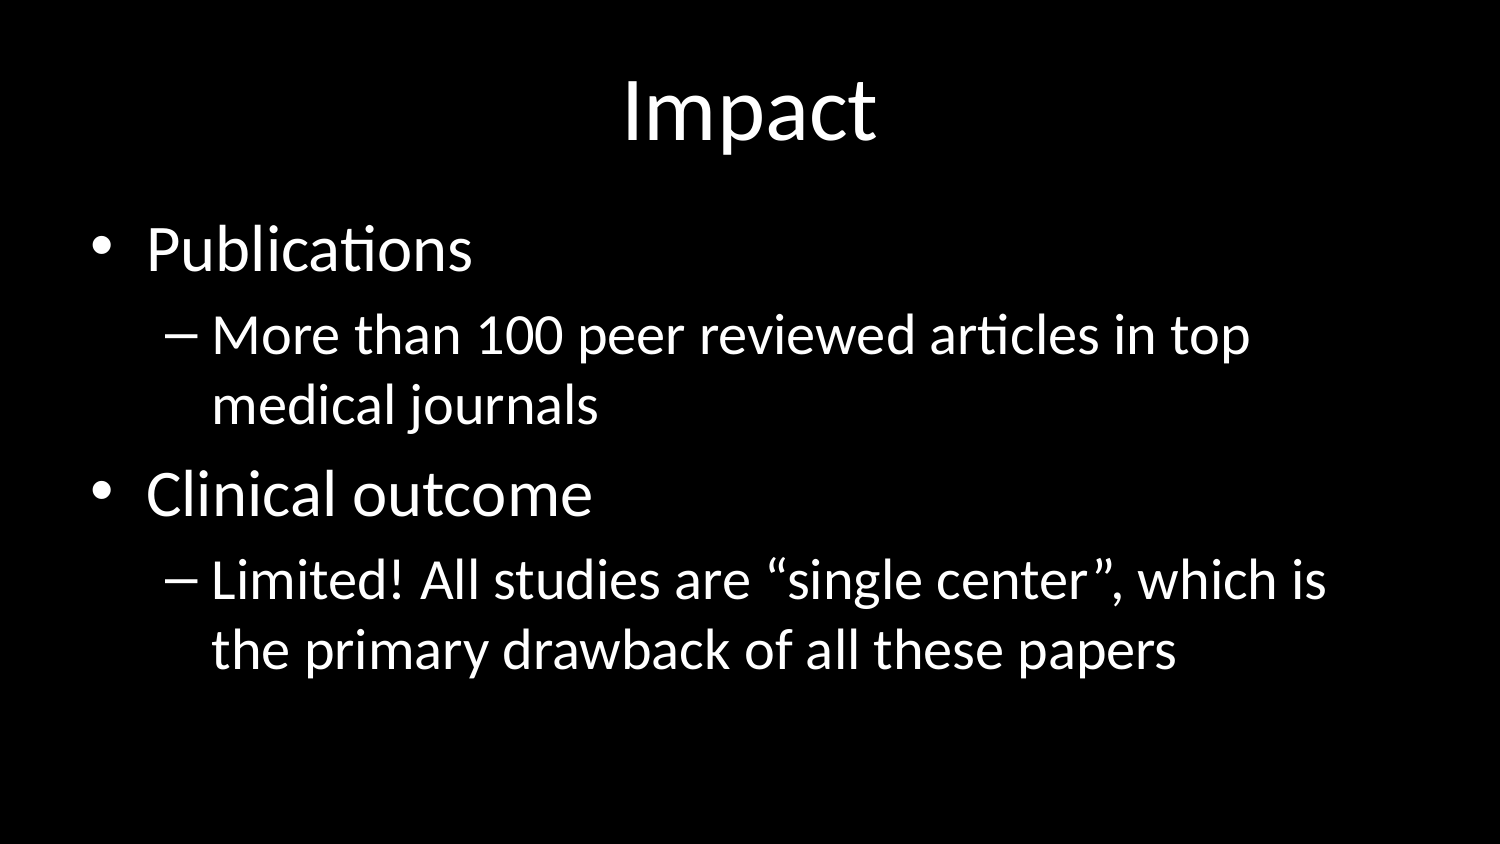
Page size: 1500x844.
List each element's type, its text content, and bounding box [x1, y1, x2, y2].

list Publications More than 100 peer reviewed articles in top medical journals Clinical outcome Limited! All studies are “single center”, which is the primary drawback of all these papers [75, 196, 1425, 754]
title Impact [75, 33, 1425, 175]
